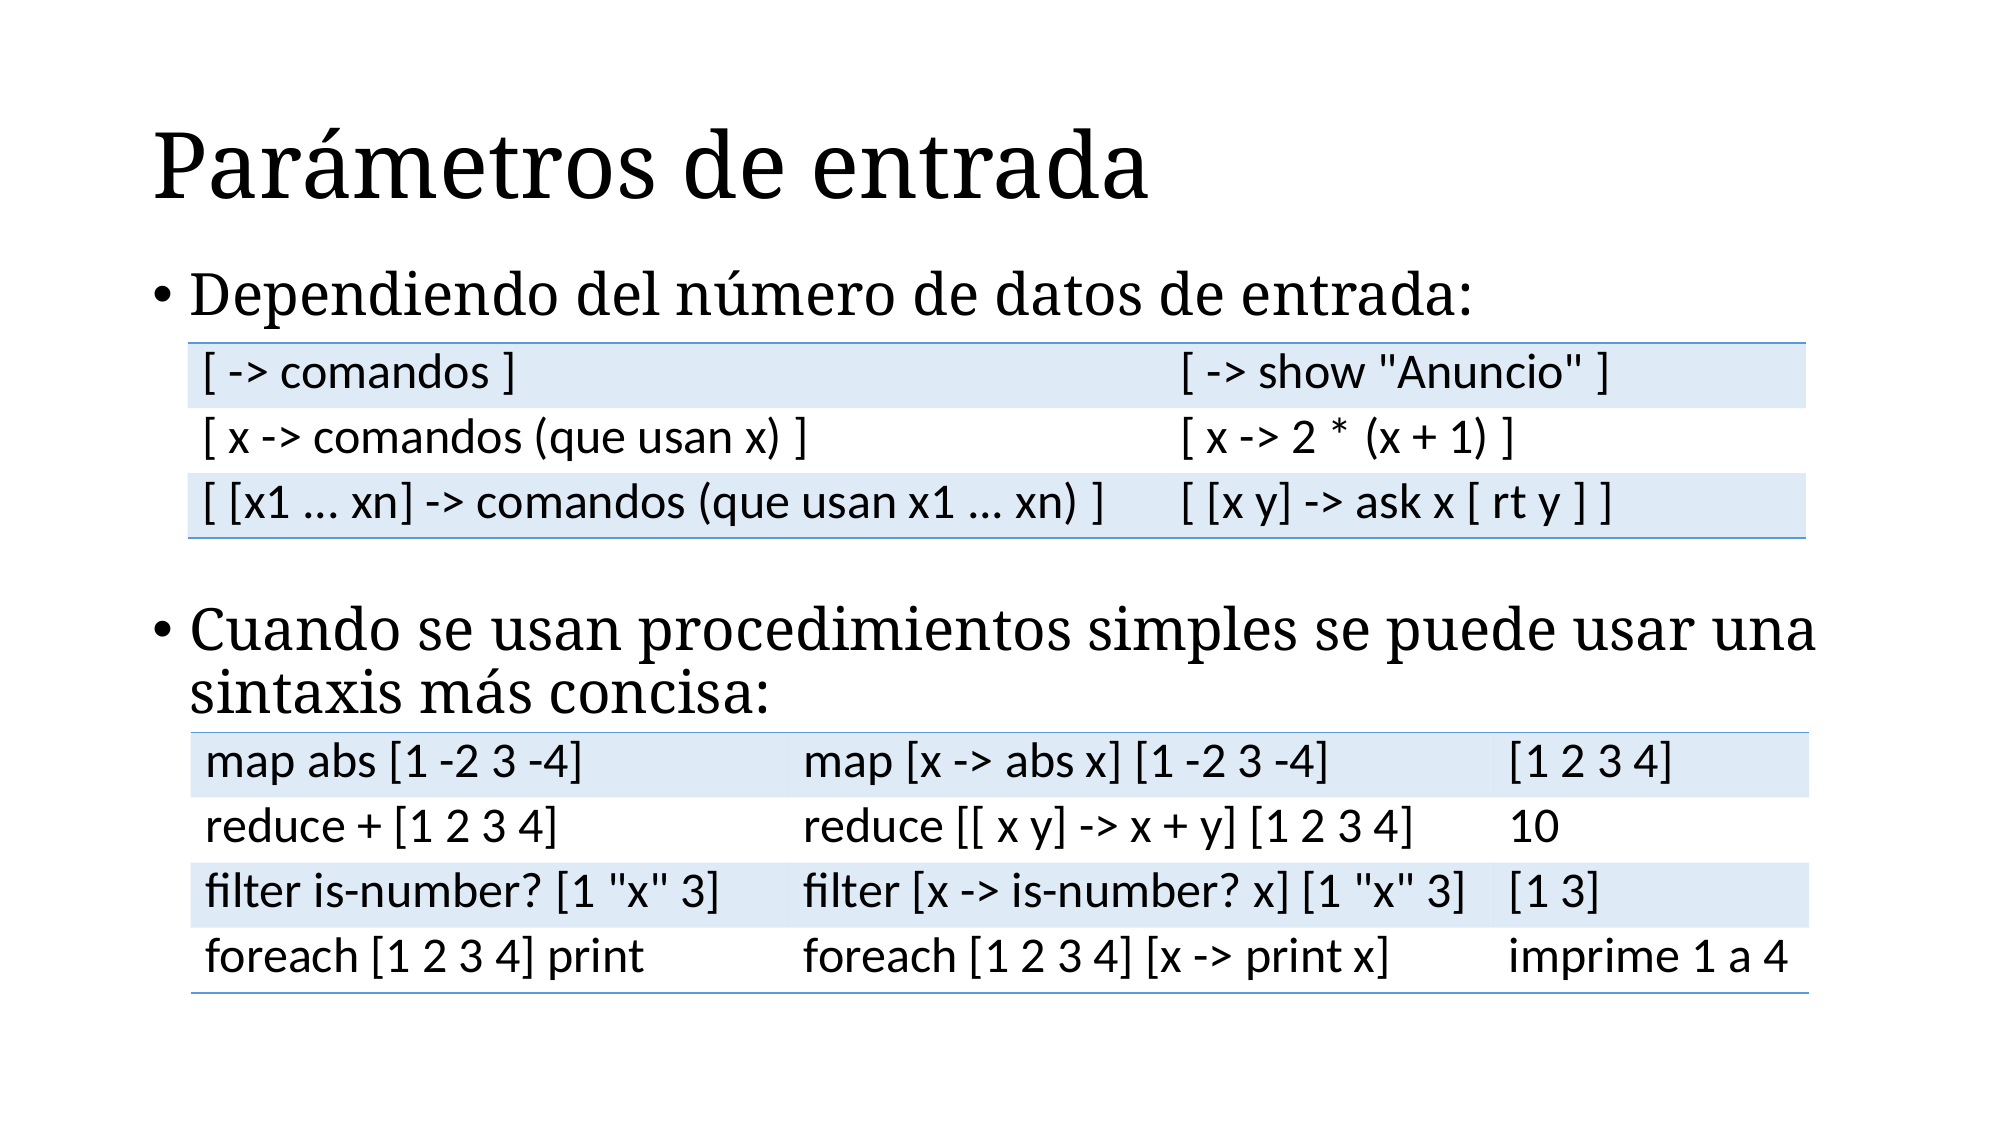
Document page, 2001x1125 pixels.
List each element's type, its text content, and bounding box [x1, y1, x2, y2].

table_cell reduce [[ x y] -> x + y] [1 2 3 4] [789, 797, 1494, 863]
table_cell foreach [1 2 3 4] [x -> print x] [789, 928, 1494, 992]
title Parámetros de entrada [137, 59, 1863, 258]
table_cell [ [x y] -> ask x [ rt y ] ] [1165, 473, 1806, 537]
table_cell [ x -> comandos (que usan x) ] [188, 408, 1165, 473]
table_cell reduce + [1 2 3 4] [191, 797, 789, 863]
table_cell filter is-number? [1 "x" 3] [191, 863, 789, 928]
table_cell imprime 1 a 4 [1494, 928, 1809, 992]
table_cell [ [x1 ... xn] -> comandos (que usan x1 ... xn) ] [188, 473, 1165, 537]
table_cell foreach [1 2 3 4] print [191, 928, 789, 992]
table_cell 10 [1494, 797, 1809, 863]
table_cell filter [x -> is-number? x] [1 "x" 3] [789, 863, 1494, 928]
table_cell [ x -> 2 * (x + 1) ] [1165, 408, 1806, 473]
table_header map [x -> abs x] [1 -2 3 -4] [789, 733, 1494, 797]
table_header [ -> show "Anuncio" ] [1165, 344, 1806, 408]
table_header map abs [1 -2 3 -4] [191, 733, 789, 797]
list Dependiendo del número de datos de entrada: Cuando se usan procedimientos simples se puede usar una sintaxis más concisa: [137, 258, 1863, 1064]
table_header [ -> comandos ] [188, 344, 1165, 408]
table_header [1 2 3 4] [1494, 733, 1809, 797]
table_cell [1 3] [1494, 863, 1809, 928]
